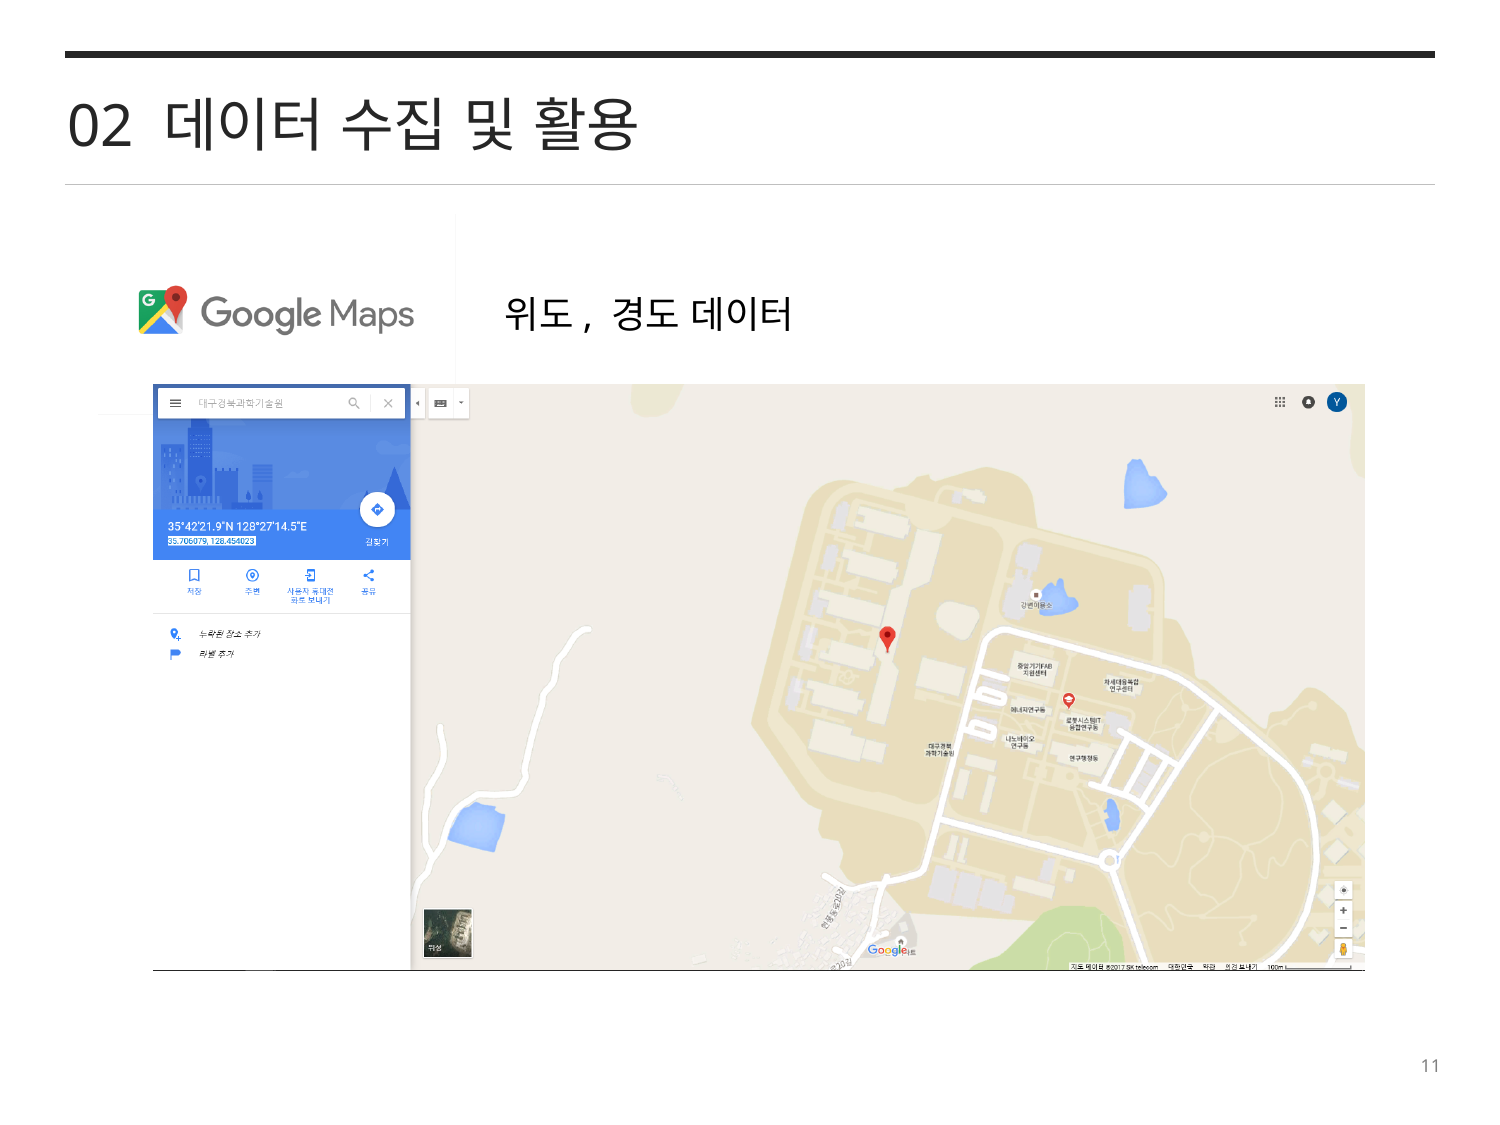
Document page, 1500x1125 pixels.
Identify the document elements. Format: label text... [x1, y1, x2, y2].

text_box 02 데이터 수집 및 활용 [53, 80, 1187, 166]
text_box 위도, 경도 데이터 [490, 284, 1365, 344]
text_box Google Maps [461, 231, 526, 337]
picture [98, 214, 1365, 971]
